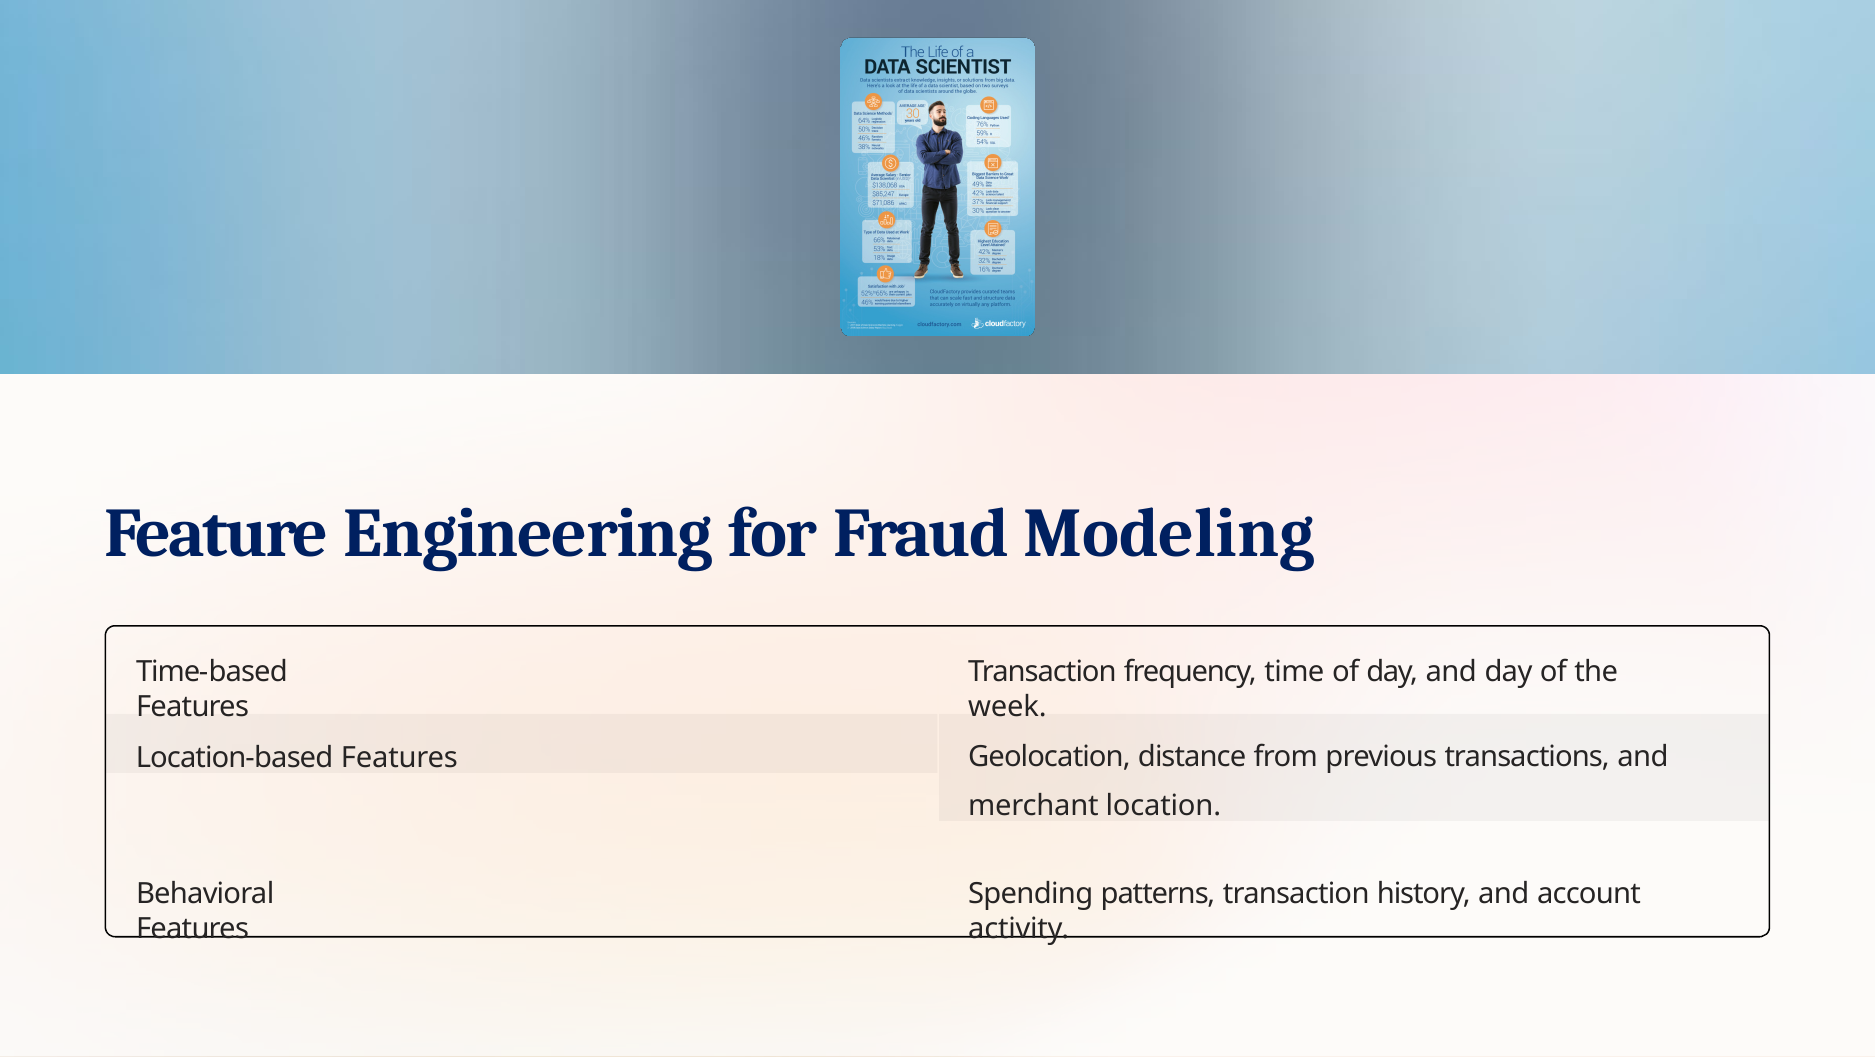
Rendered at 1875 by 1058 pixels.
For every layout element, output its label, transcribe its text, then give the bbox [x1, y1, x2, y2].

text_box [104, 624, 1771, 938]
text_box Feature Engineering for Fraud Modeling [102, 483, 1334, 571]
picture [0, 0, 1875, 374]
